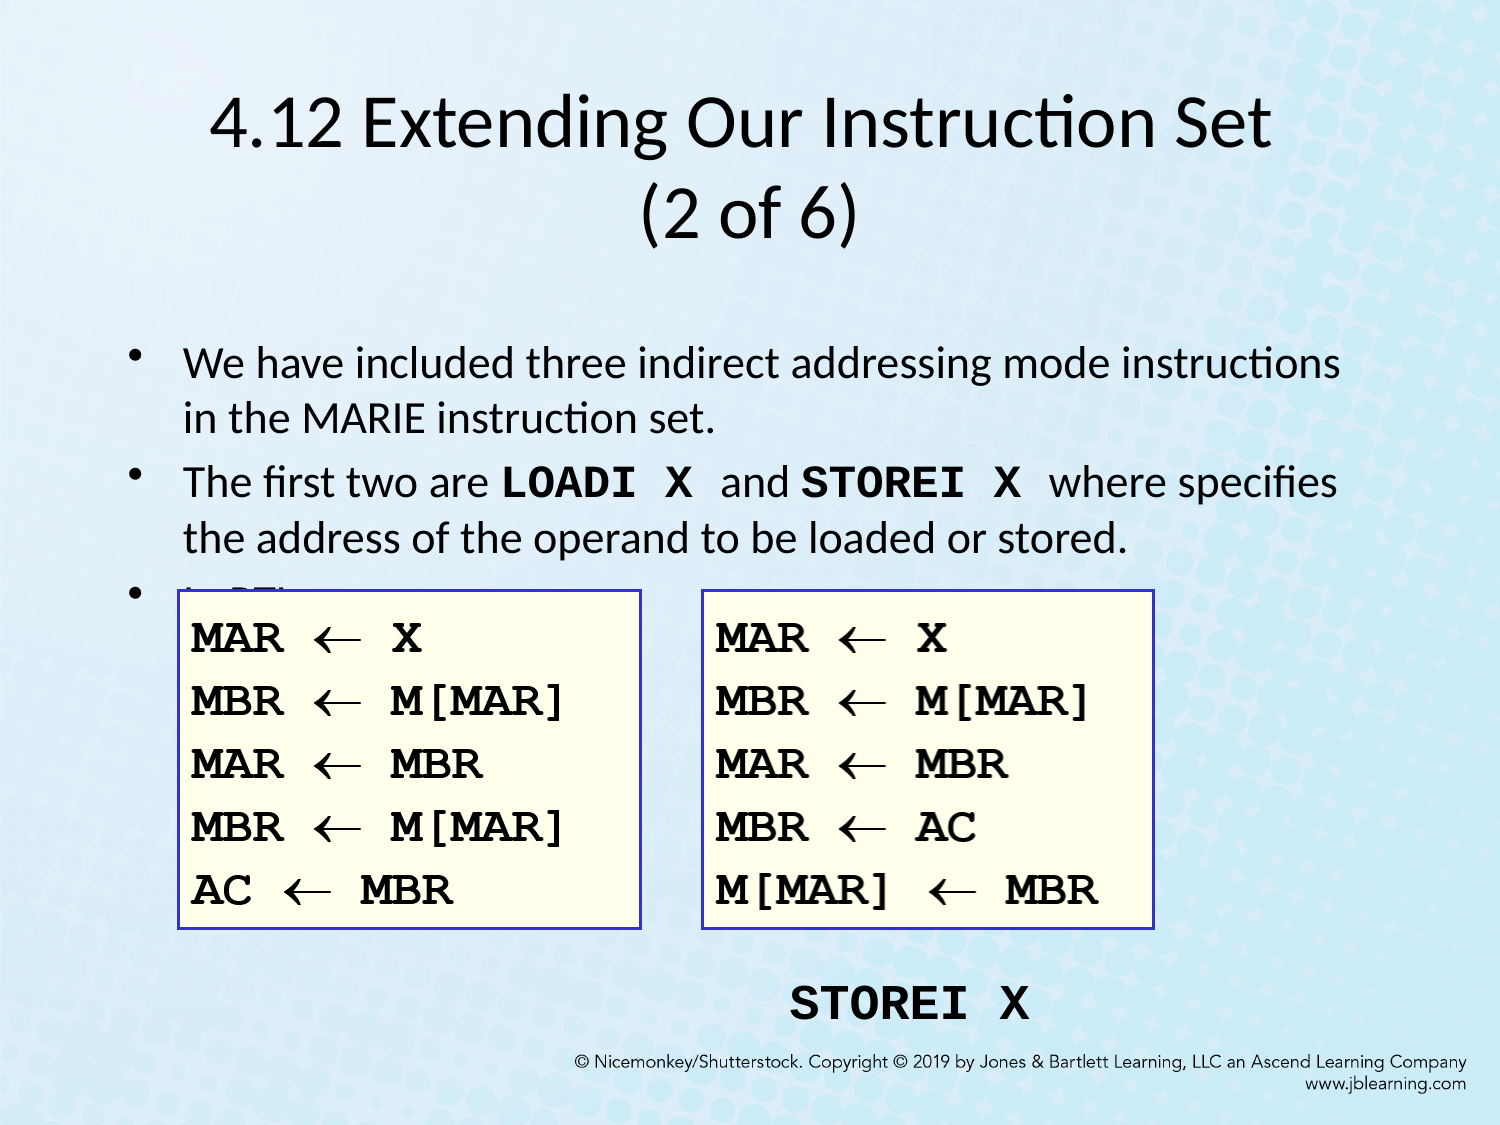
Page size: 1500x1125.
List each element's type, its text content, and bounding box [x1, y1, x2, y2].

title 4.12 Extending Our Instruction Set (2 of 6) [112, 62, 1388, 263]
list We have included three indirect addressing mode instructions in the MARIE instruction set. The first two are LOADI X and STOREI X where specifies the address of the operand to be loaded or stored. In RTL : [112, 324, 1388, 638]
picture [0, 0, 1500, 1125]
text_box STOREI X [774, 962, 1045, 1038]
